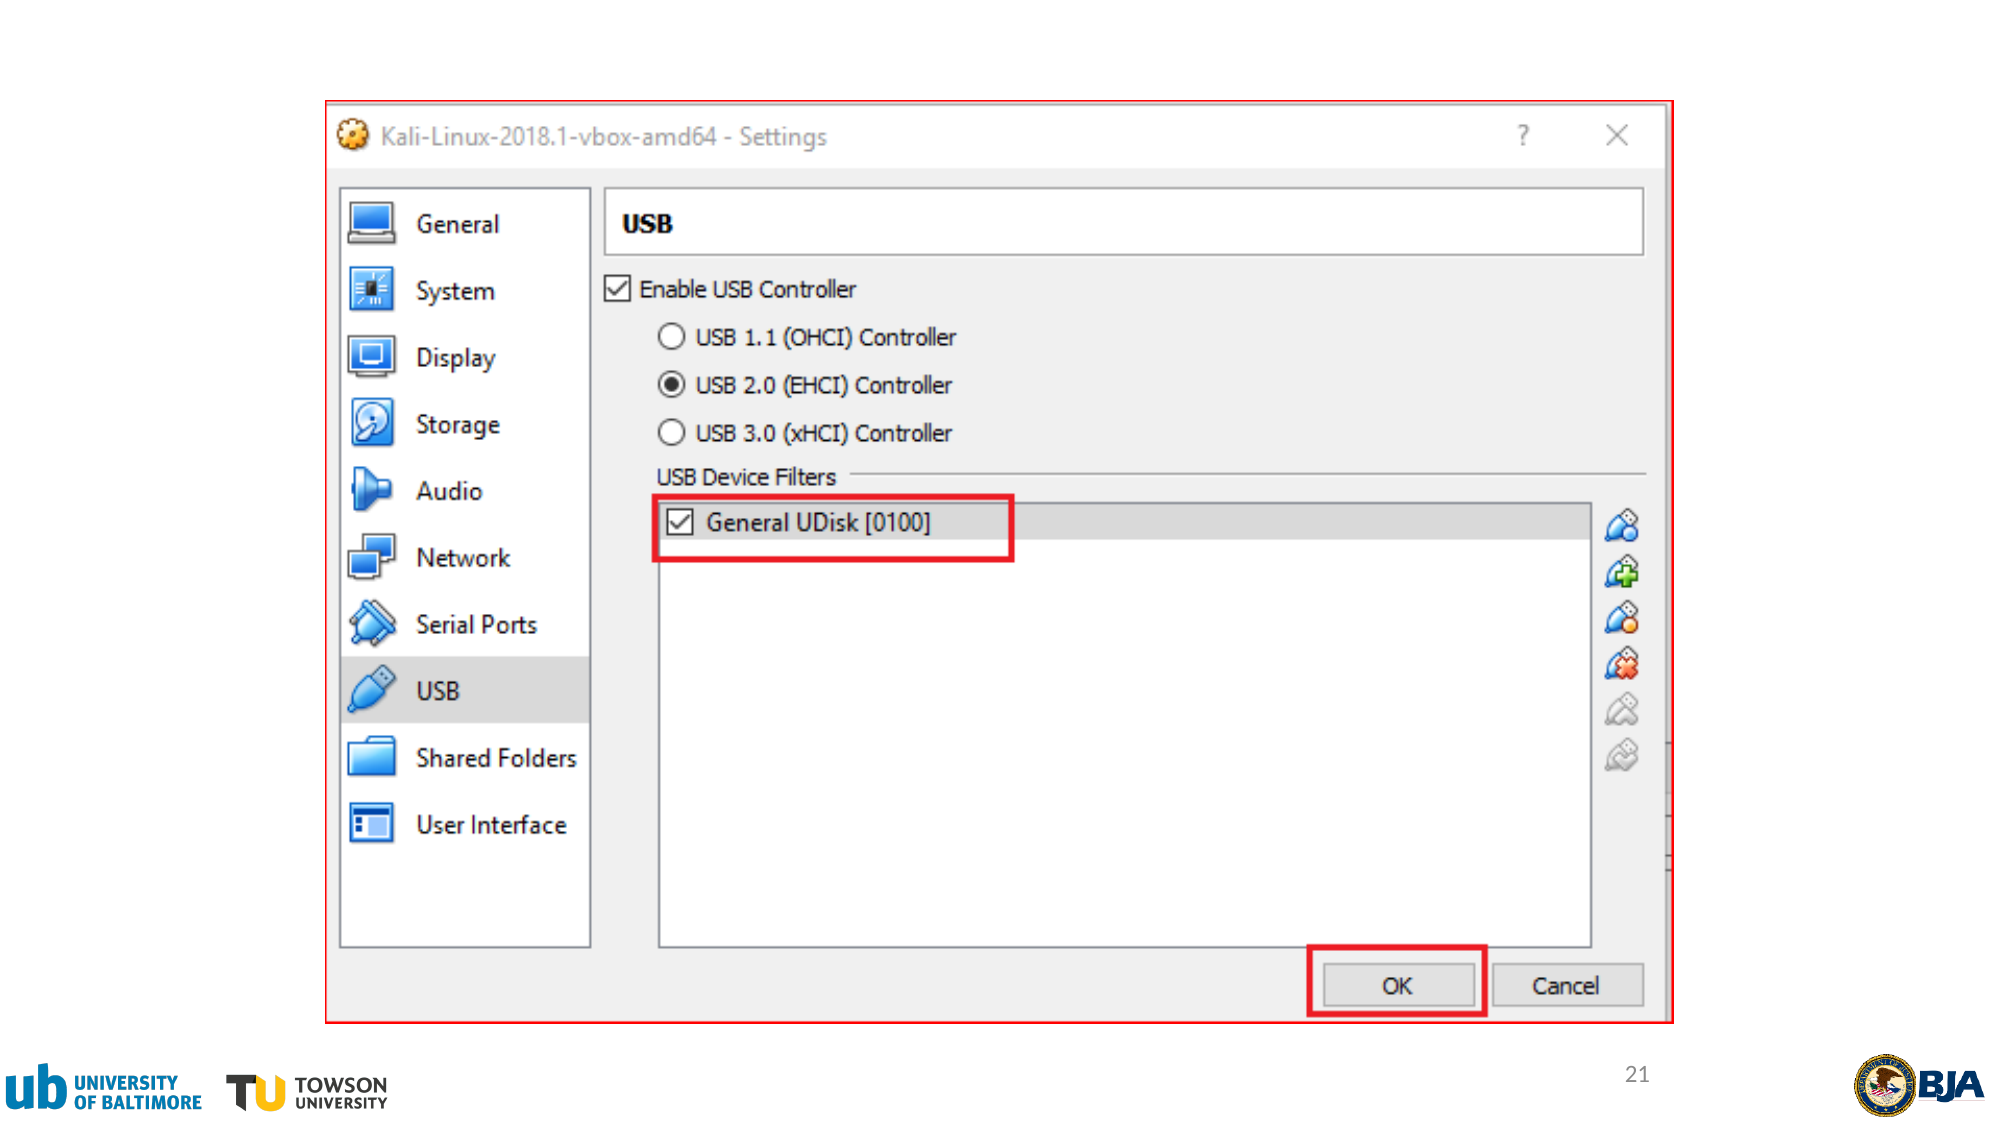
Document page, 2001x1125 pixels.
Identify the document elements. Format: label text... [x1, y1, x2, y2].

slide_number 21 [1412, 1042, 1863, 1103]
picture [325, 100, 1674, 1024]
picture [0, 1031, 407, 1125]
picture [1854, 1054, 1986, 1117]
